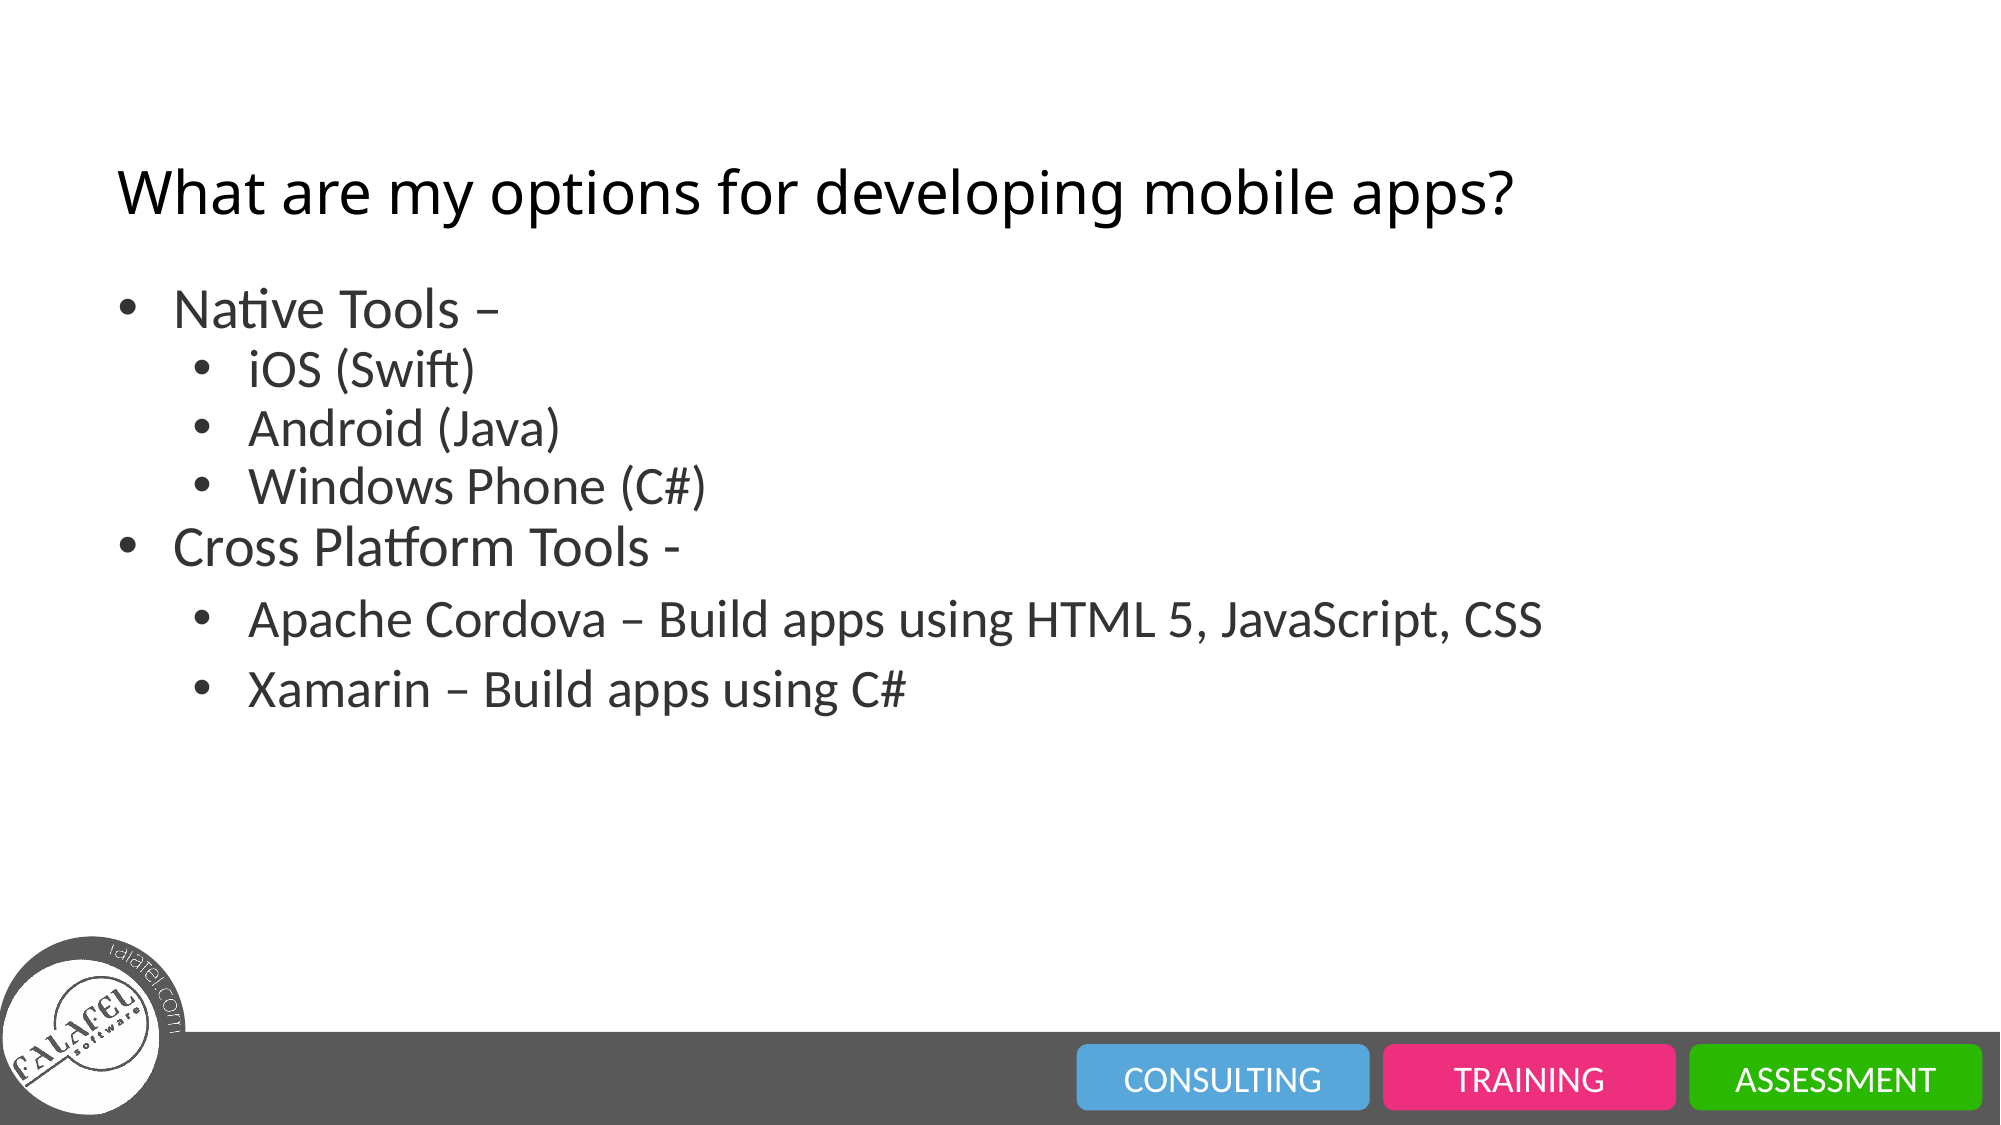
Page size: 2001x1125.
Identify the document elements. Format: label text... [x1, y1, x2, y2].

picture [0, 941, 181, 1115]
title What are my options for developing mobile apps? [102, 114, 1607, 235]
list Native Tools – iOS (Swift) Android (Java) Windows Phone (C#) Cross Platform Tools - Apache Cordova – Build apps using HTML 5, JavaScript, CSS Xamarin – Build apps using C# [102, 270, 1661, 896]
